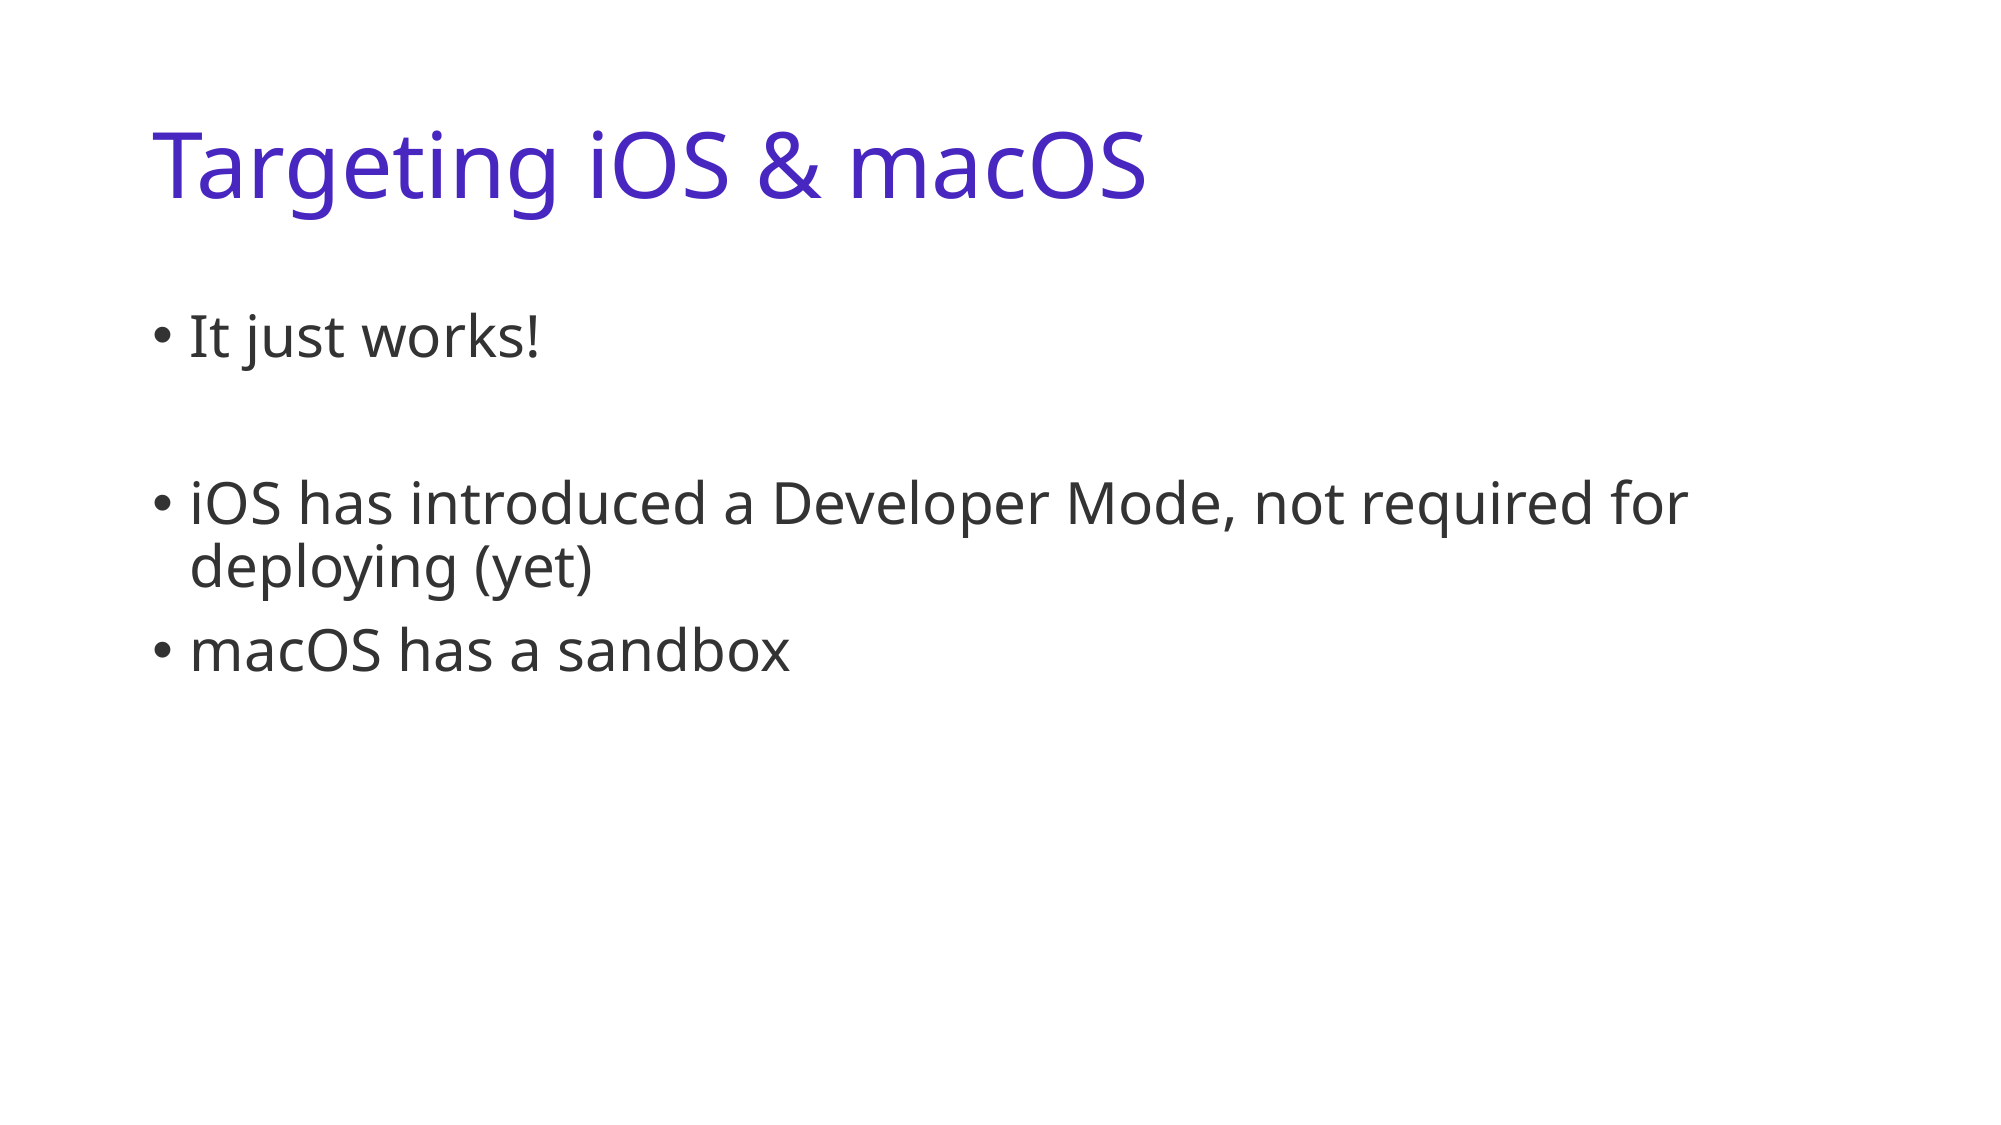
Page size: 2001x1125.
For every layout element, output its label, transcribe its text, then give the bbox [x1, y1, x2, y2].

list It just works! iOS has introduced a Developer Mode, not required for deploying (yet) macOS has a sandbox [137, 299, 1863, 1014]
title Targeting iOS & macOS [137, 59, 1863, 278]
